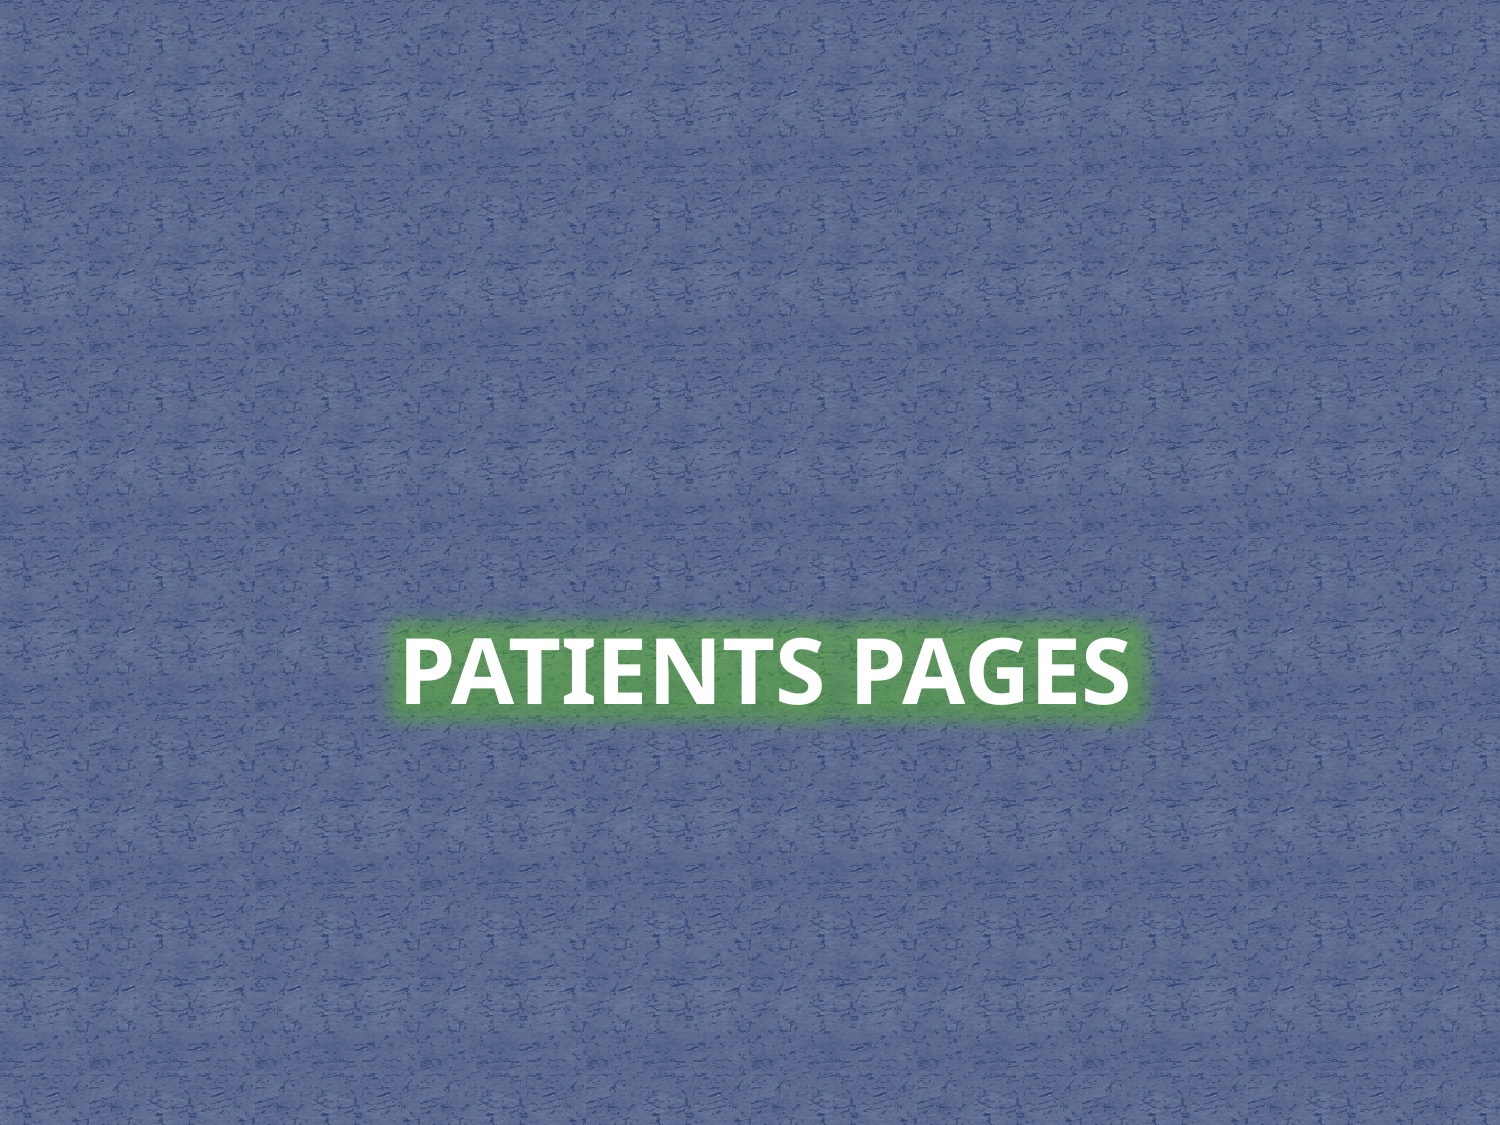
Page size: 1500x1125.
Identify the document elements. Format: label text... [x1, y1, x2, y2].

text_box [76, 597, 1427, 1047]
text_box Patients pages [84, 385, 1447, 622]
